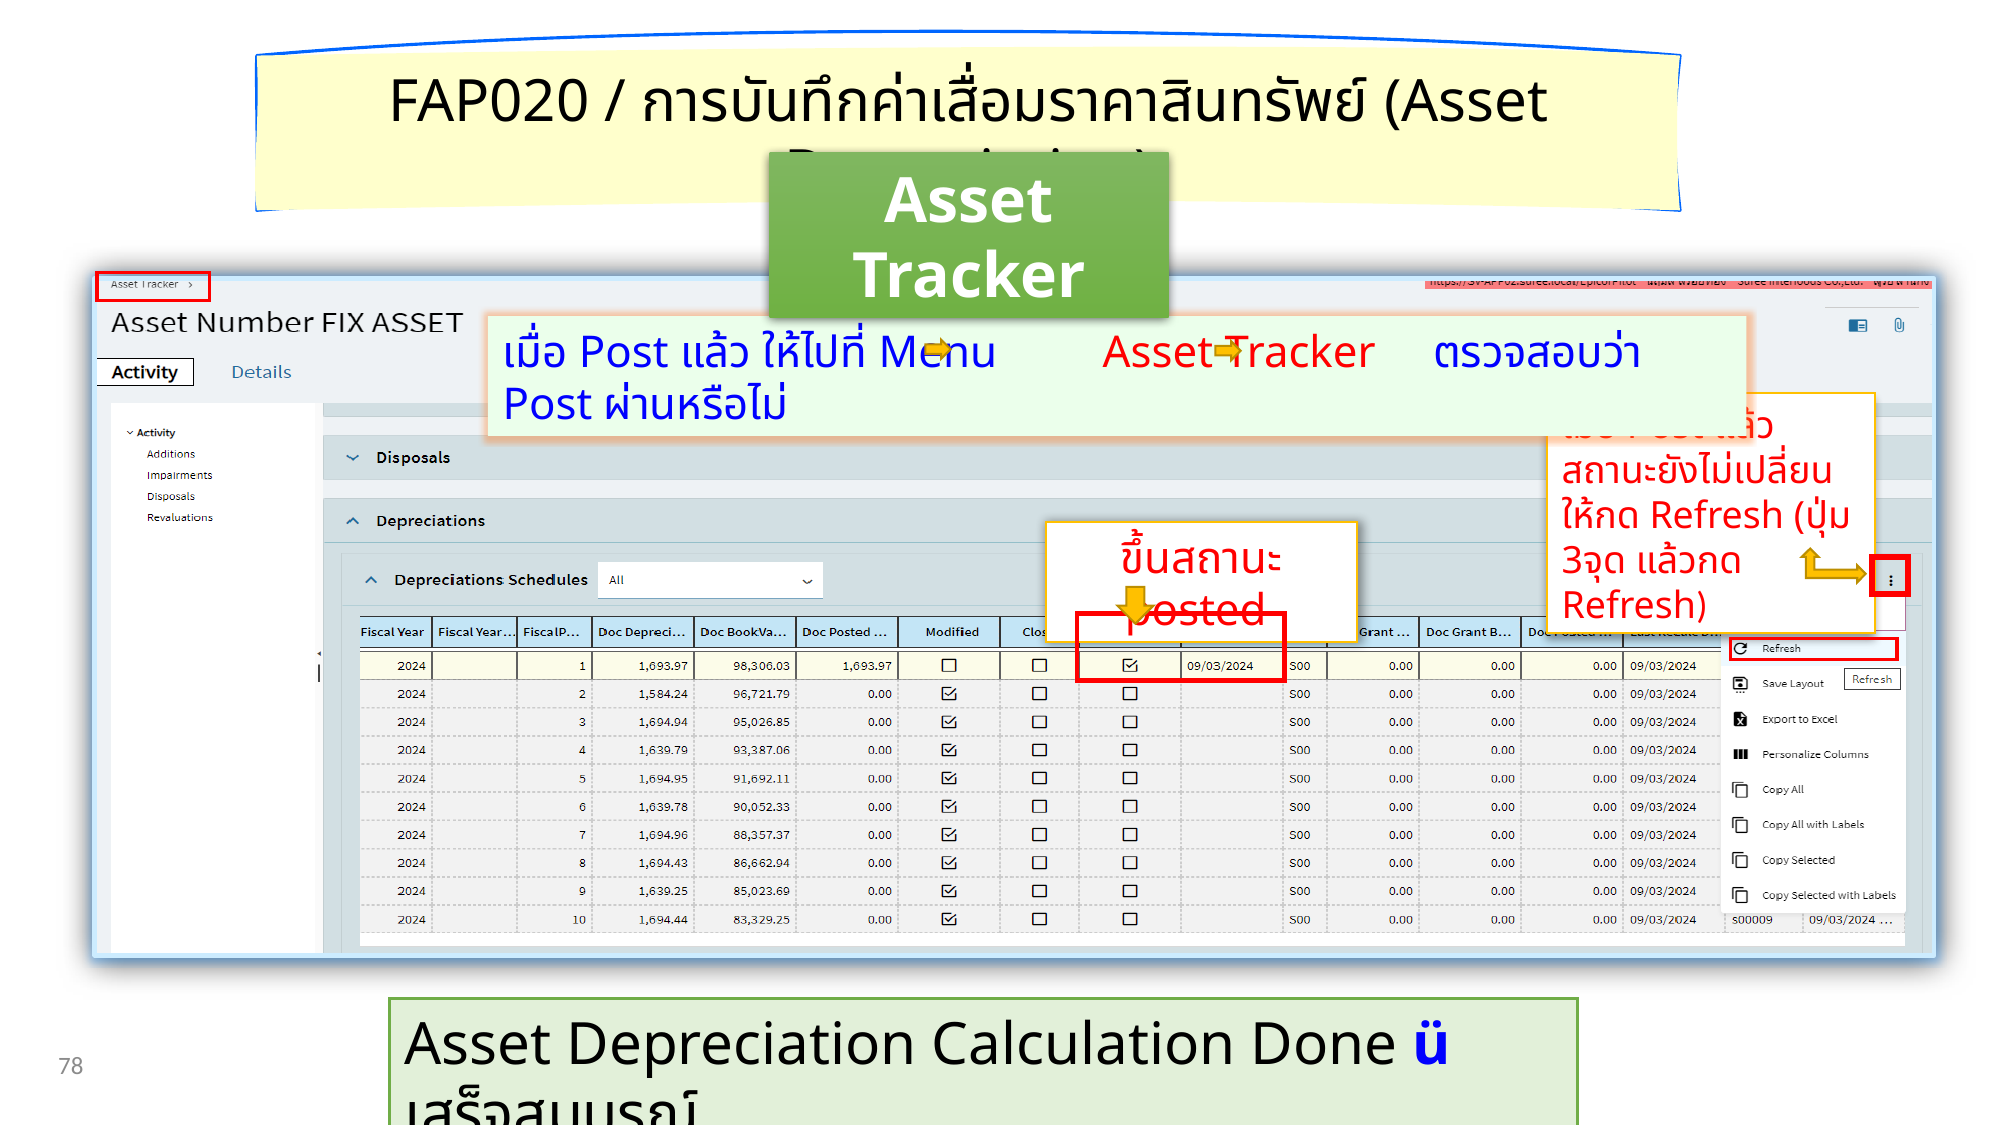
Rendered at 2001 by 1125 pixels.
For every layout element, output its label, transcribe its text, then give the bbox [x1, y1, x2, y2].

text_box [96, 55, 1932, 1085]
slide_number 78 [43, 1035, 494, 1096]
